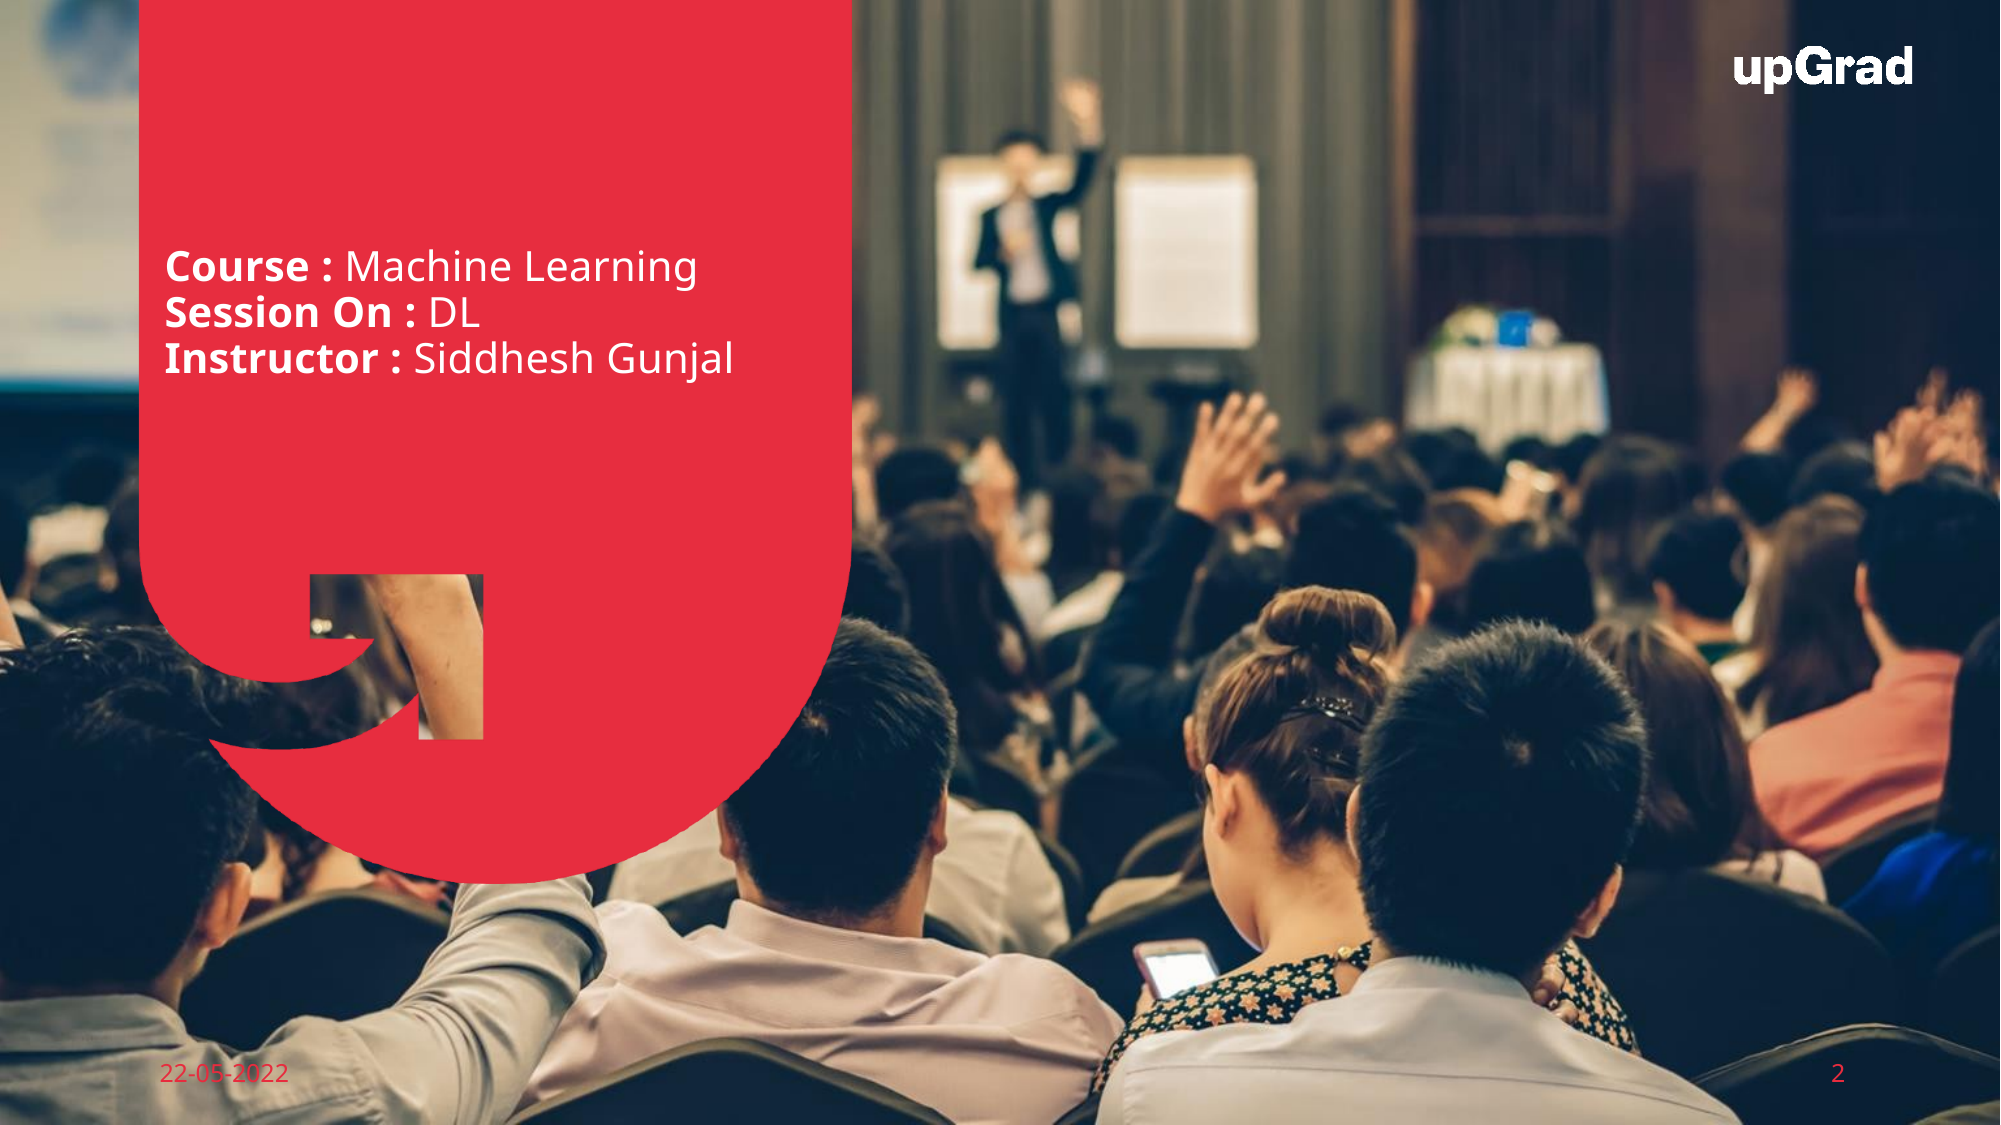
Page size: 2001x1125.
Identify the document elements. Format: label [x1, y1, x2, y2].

text_box [0, 0, 2000, 1125]
